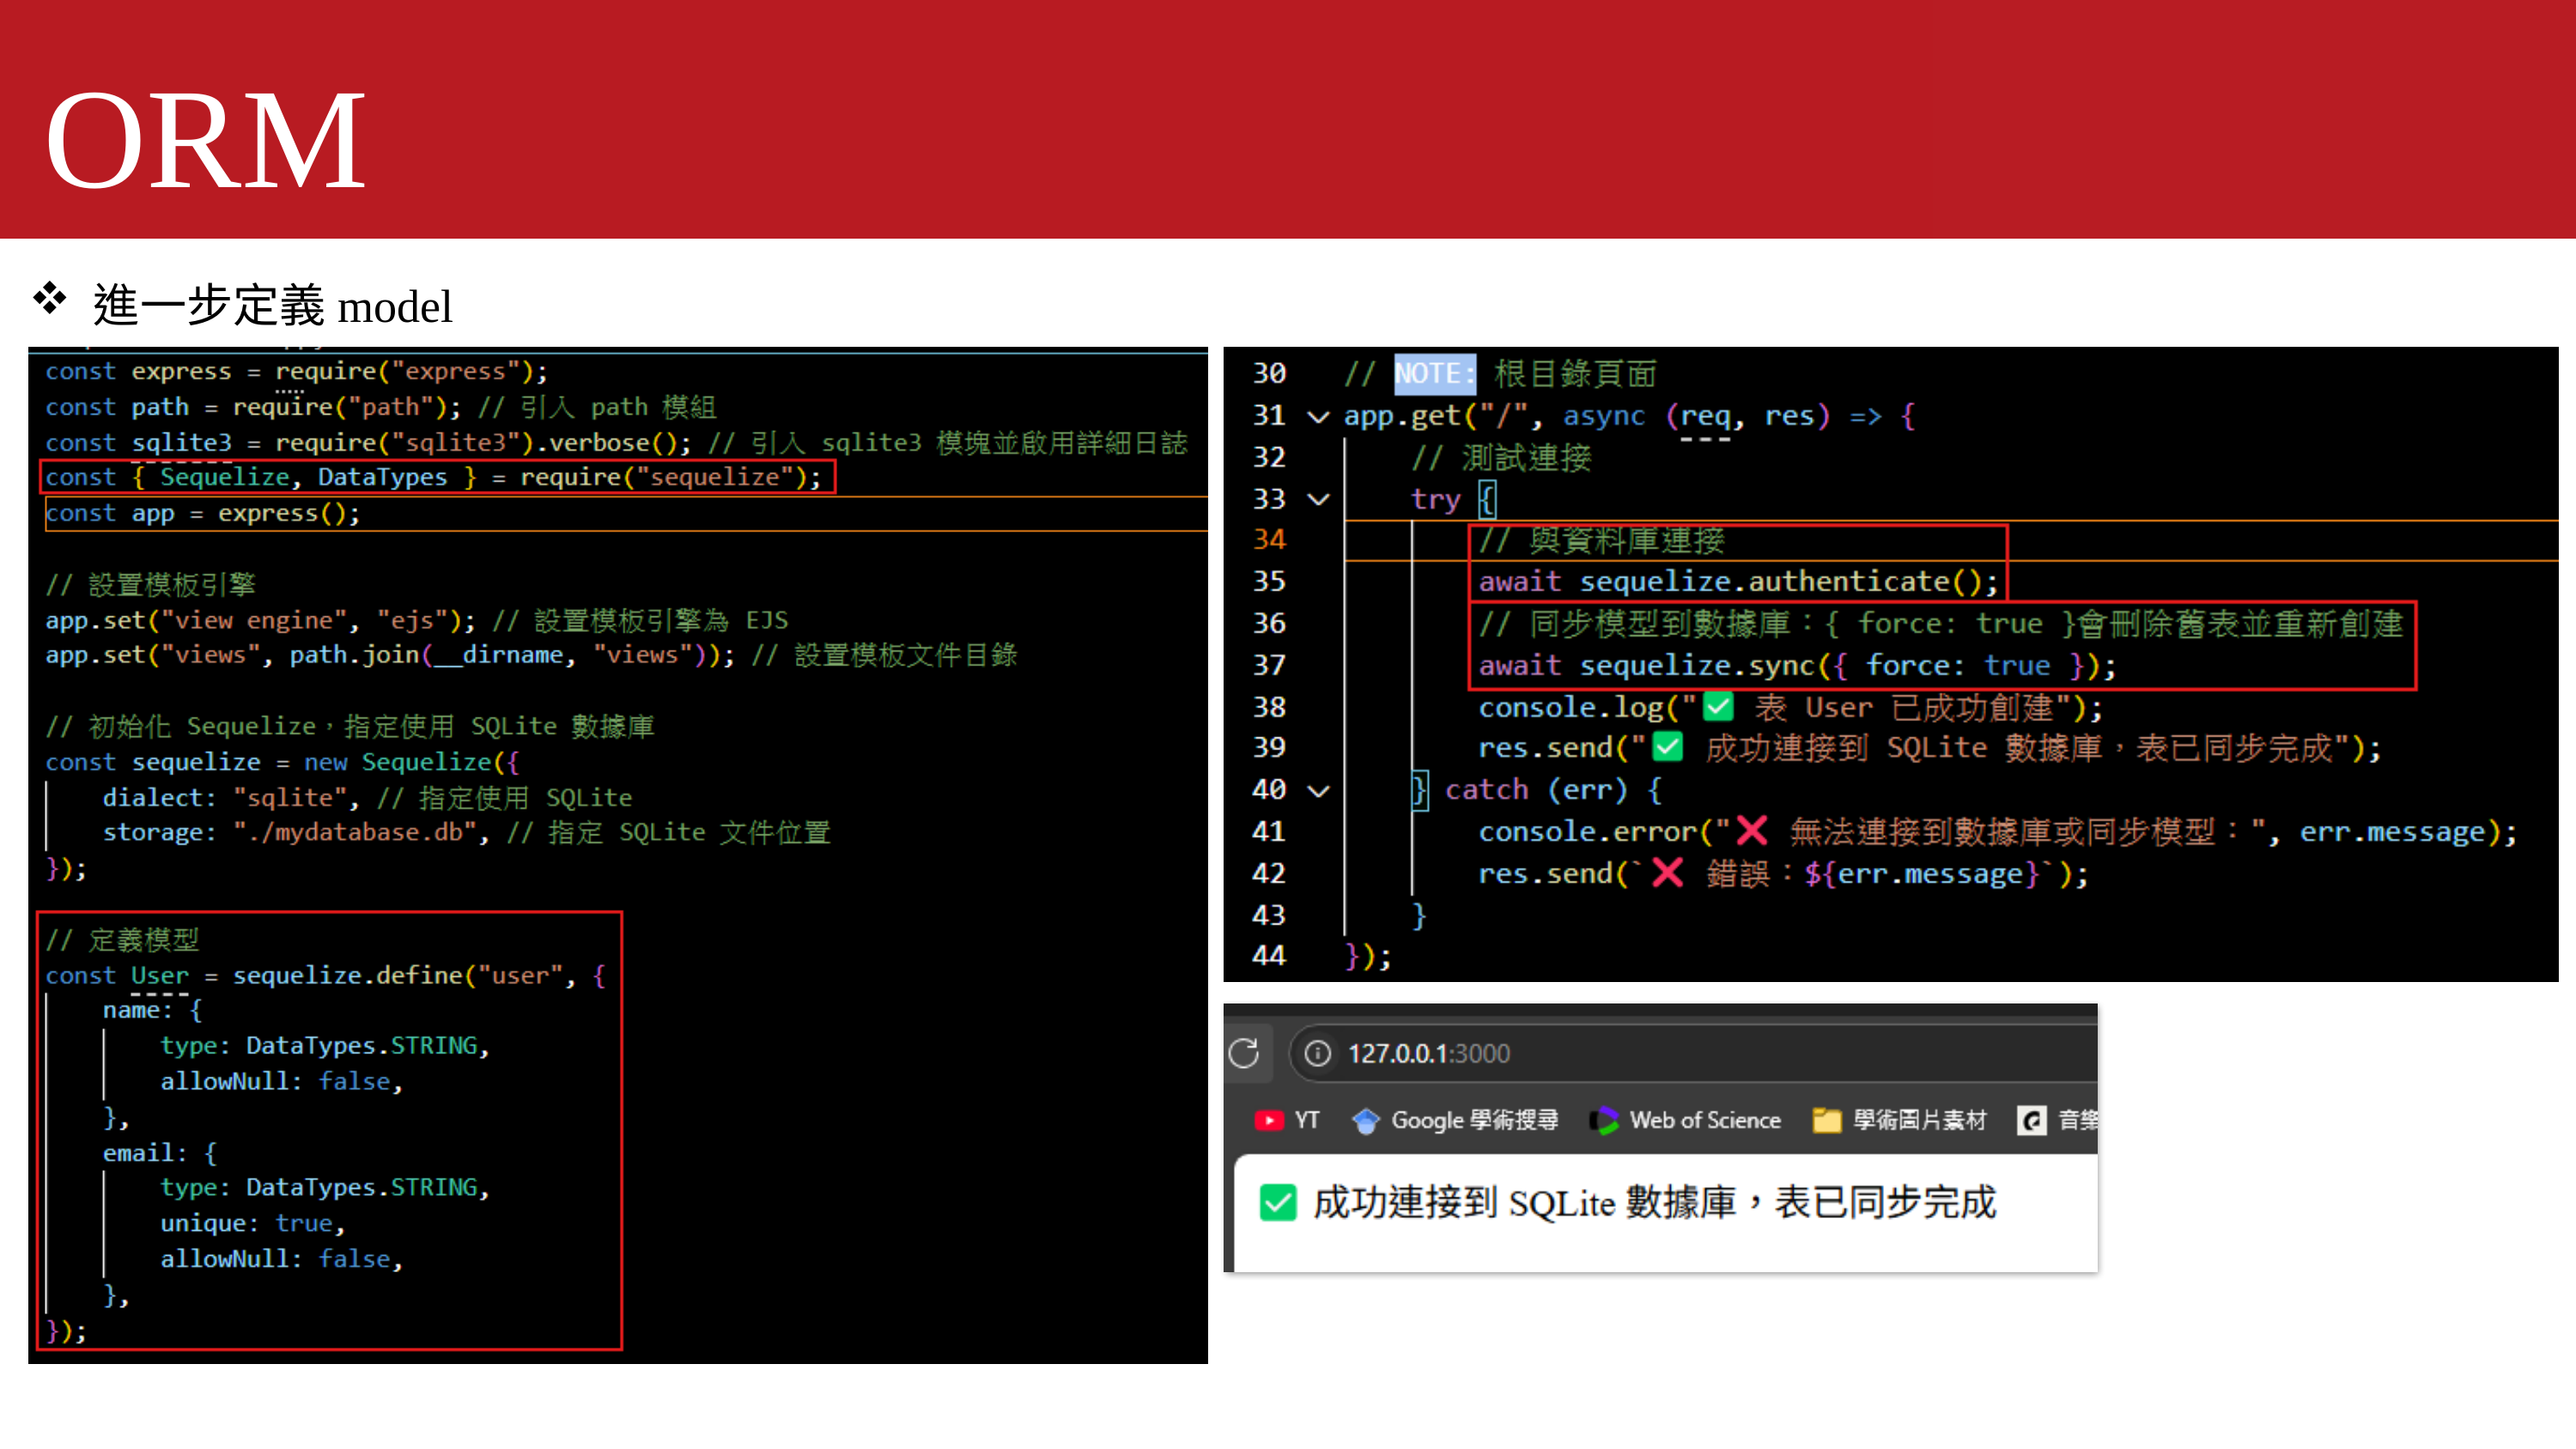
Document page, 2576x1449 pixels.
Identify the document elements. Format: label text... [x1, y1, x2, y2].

picture [1223, 347, 2559, 982]
picture [1223, 1003, 2098, 1272]
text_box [0, 0, 2576, 239]
text_box 進一步定義model [28, 251, 2544, 332]
picture [28, 347, 1208, 1364]
